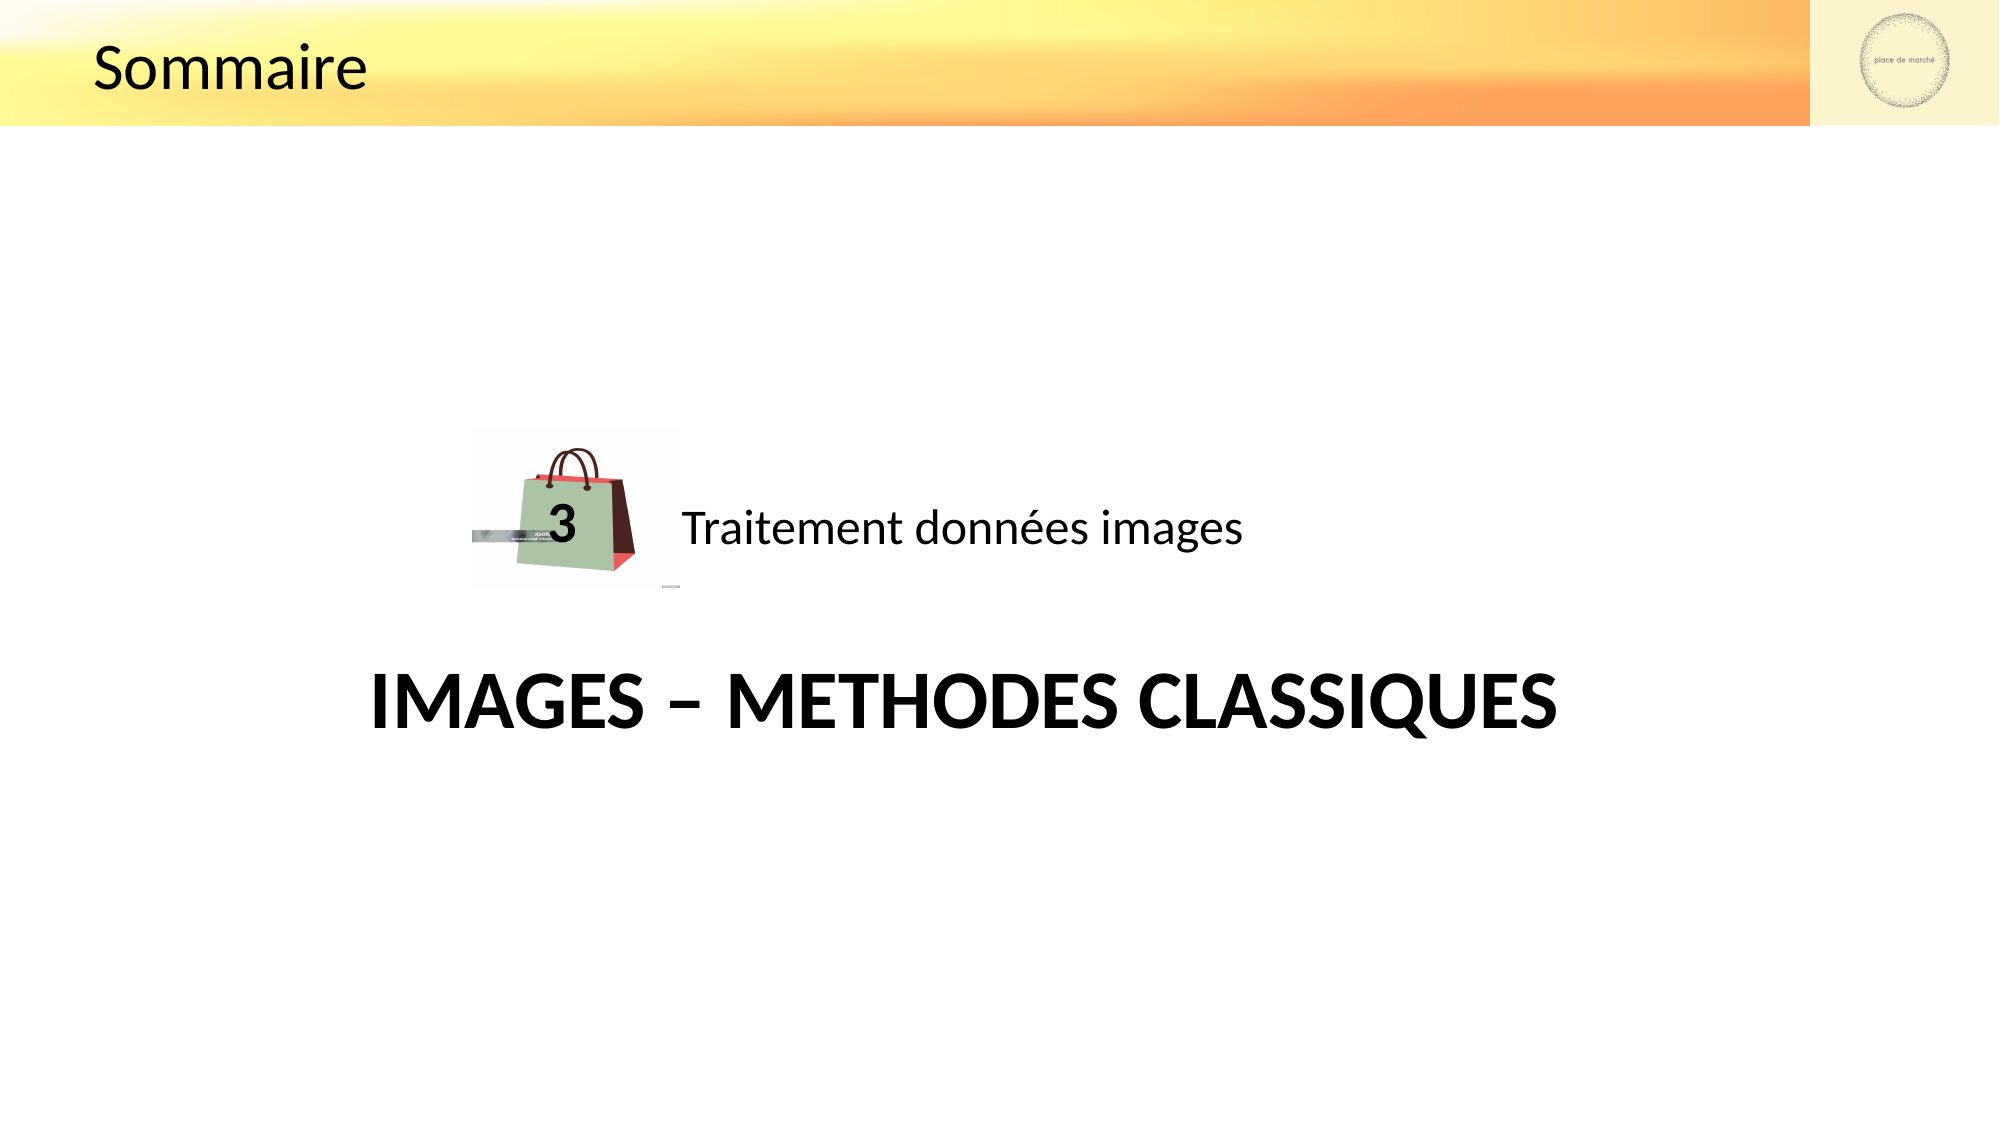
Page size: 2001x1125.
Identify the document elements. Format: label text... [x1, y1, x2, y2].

picture [0, 0, 2000, 126]
picture [471, 428, 680, 590]
text_box IMAGES – METHODES CLASSIQUES [355, 637, 1601, 753]
text_box Traitement données images [680, 486, 1333, 562]
